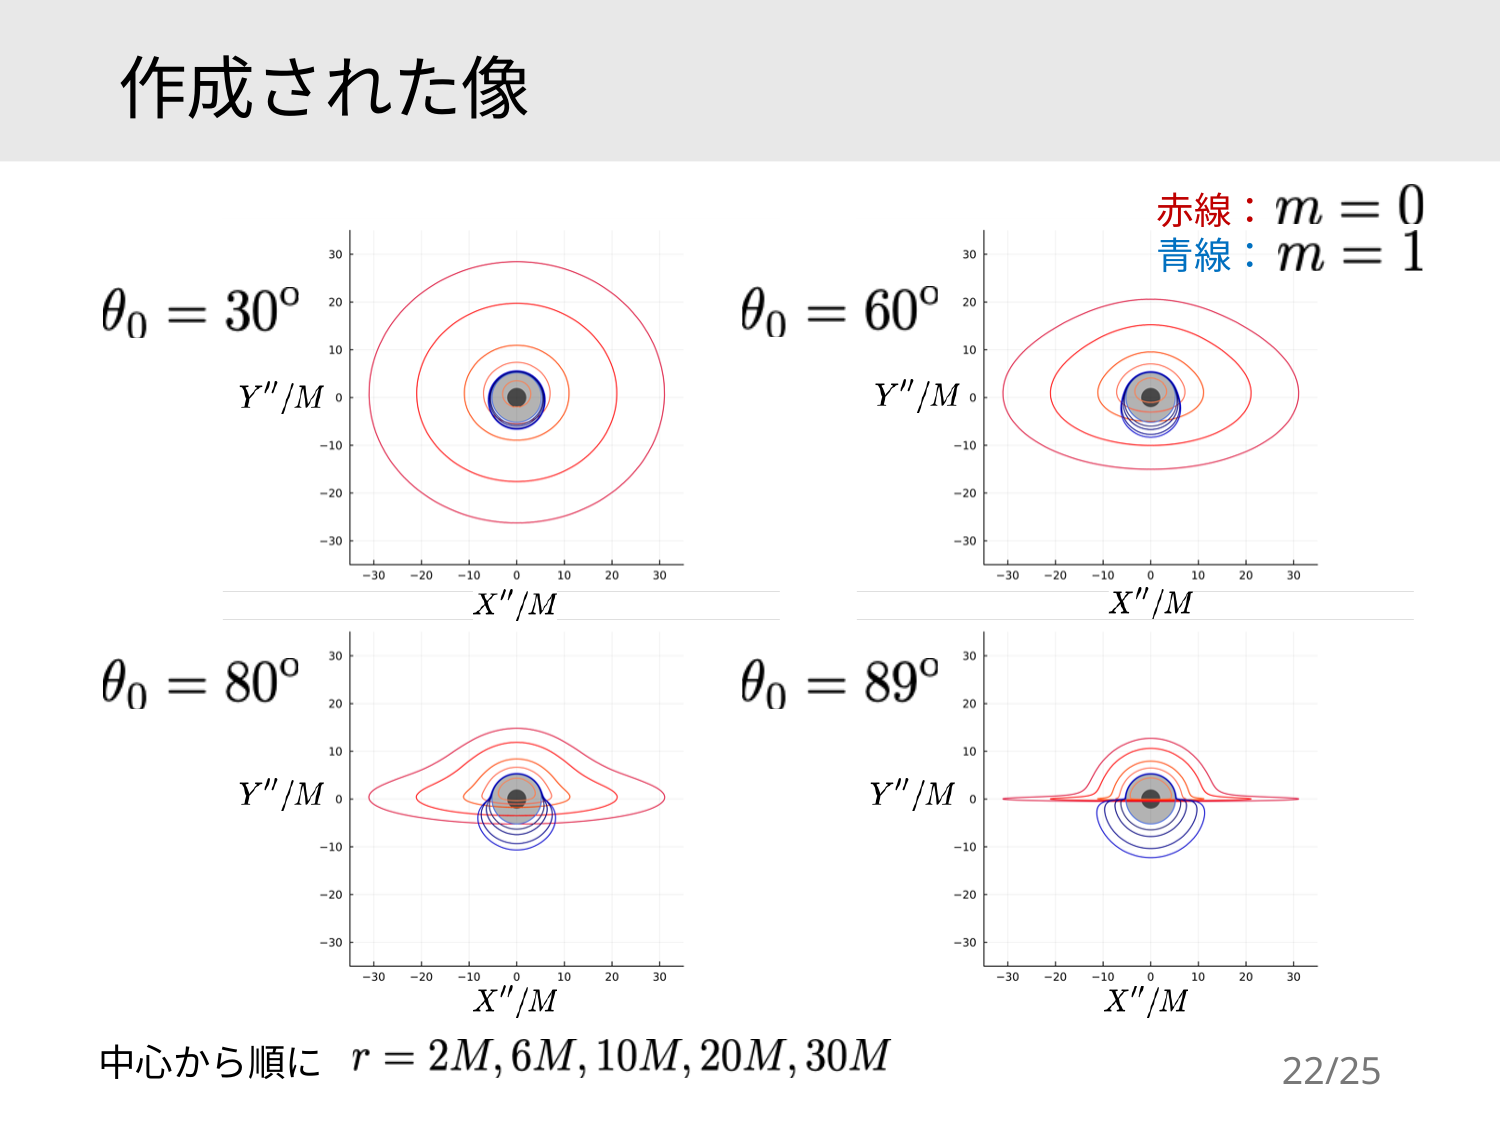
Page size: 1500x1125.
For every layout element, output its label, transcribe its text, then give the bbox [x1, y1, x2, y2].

picture [102, 183, 1424, 1018]
text_box 赤線： 青線： [1142, 179, 1285, 216]
text_box [0, 0, 1500, 163]
title 作成された像 [103, 11, 1397, 173]
text_box 中心から順に [83, 1031, 339, 1092]
slide_number 22/25 [1059, 1042, 1397, 1103]
picture [352, 1039, 892, 1079]
